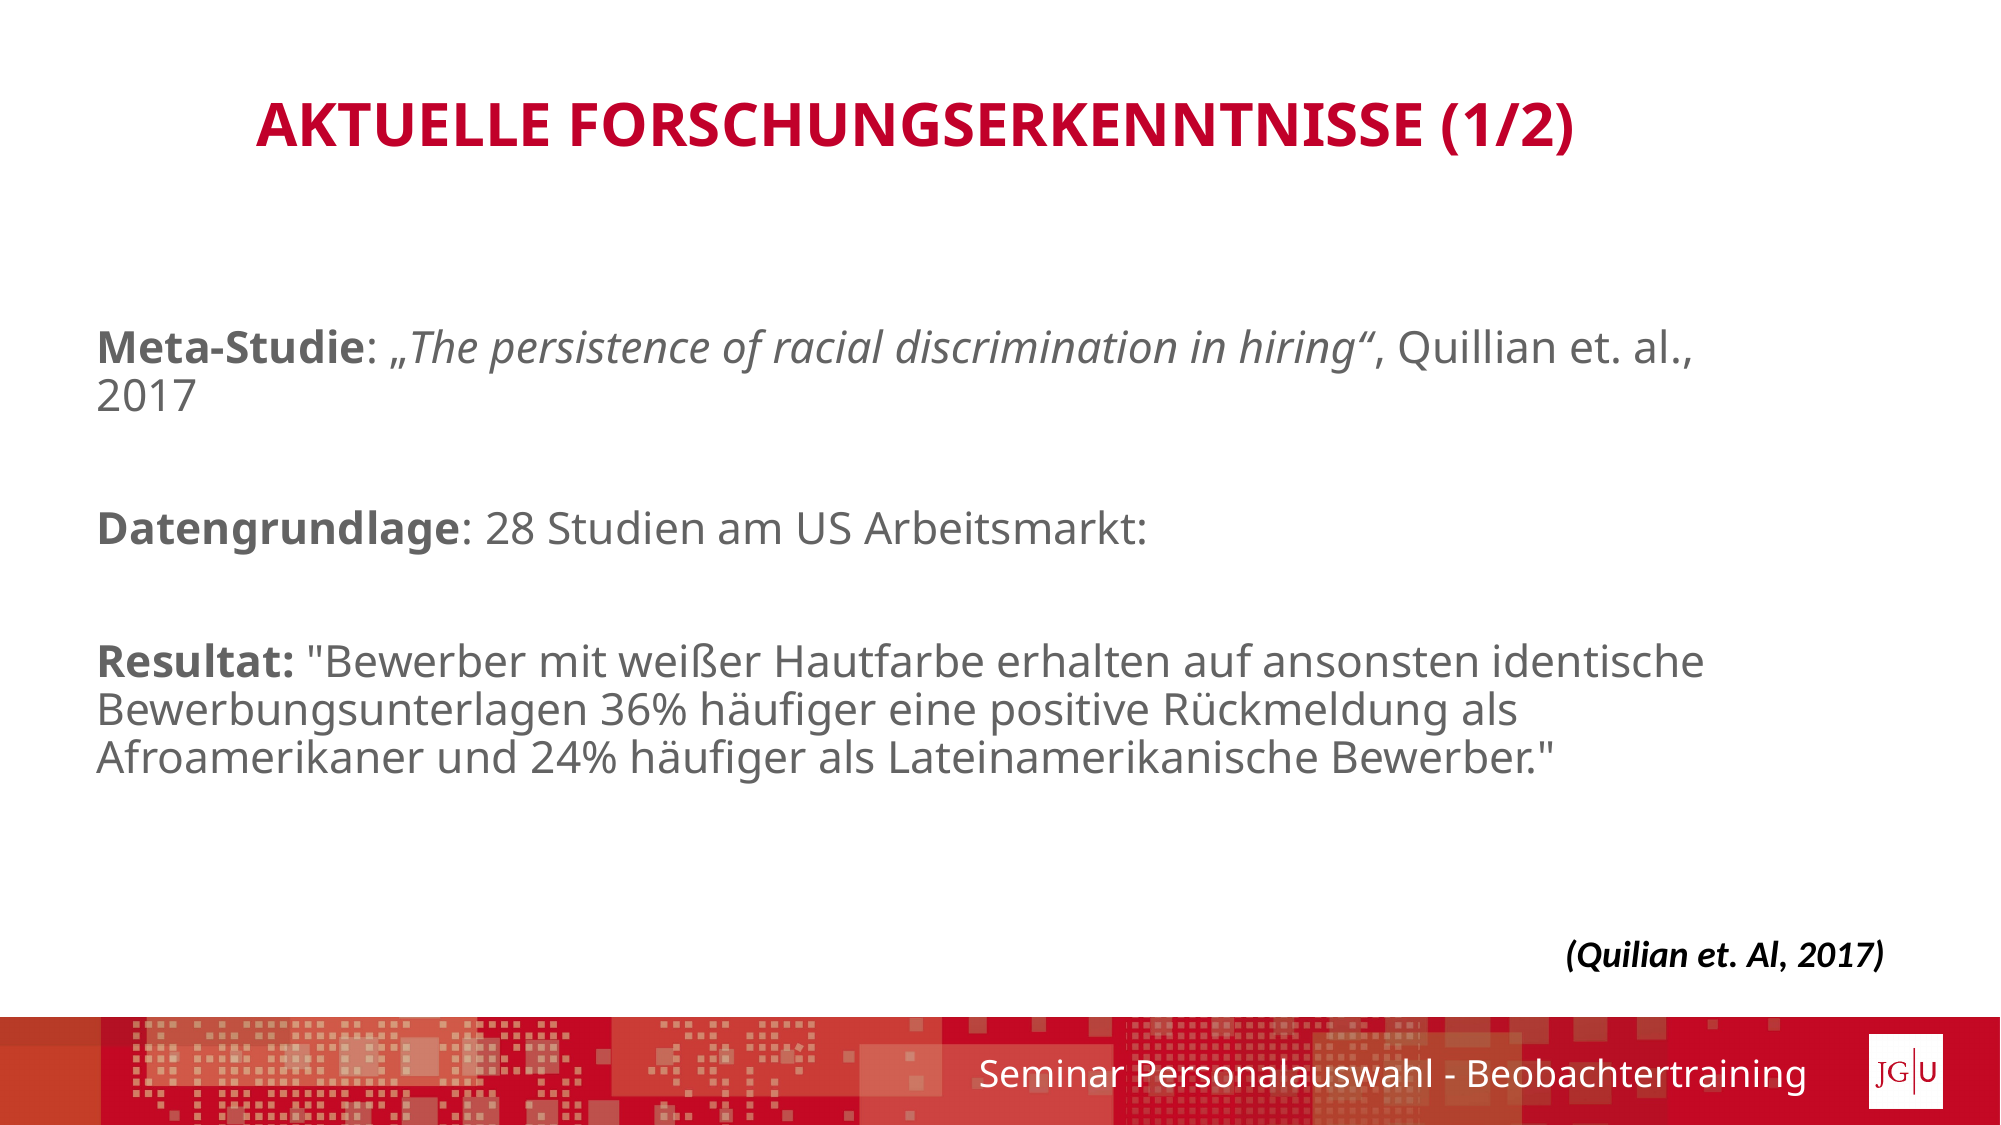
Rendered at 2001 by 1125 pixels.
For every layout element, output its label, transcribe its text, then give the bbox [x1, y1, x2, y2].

subtitle Meta-Studie: „The persistence of racial discrimination in hiring“, Quillian et. al., 2017 Datengrundlage: 28 Studien am US Arbeitsmarkt: Resultat: "Bewerber mit weißer Hautfarbe erhalten auf ansonsten identische Bewerbungsunterlagen 36% häufiger eine positive Rückmeldung als Afroamerikaner und 24% häufiger als Lateinamerikanische Bewerber." [81, 317, 1750, 863]
footer Seminar Personalauswahl - Beobachtertraining [821, 1042, 1824, 1103]
title Aktuelle Forschungserkenntnisse (1/2) [81, 87, 1750, 243]
picture [0, 1017, 2000, 1125]
text_box (Quilian et. Al, 2017) [1550, 922, 1950, 982]
